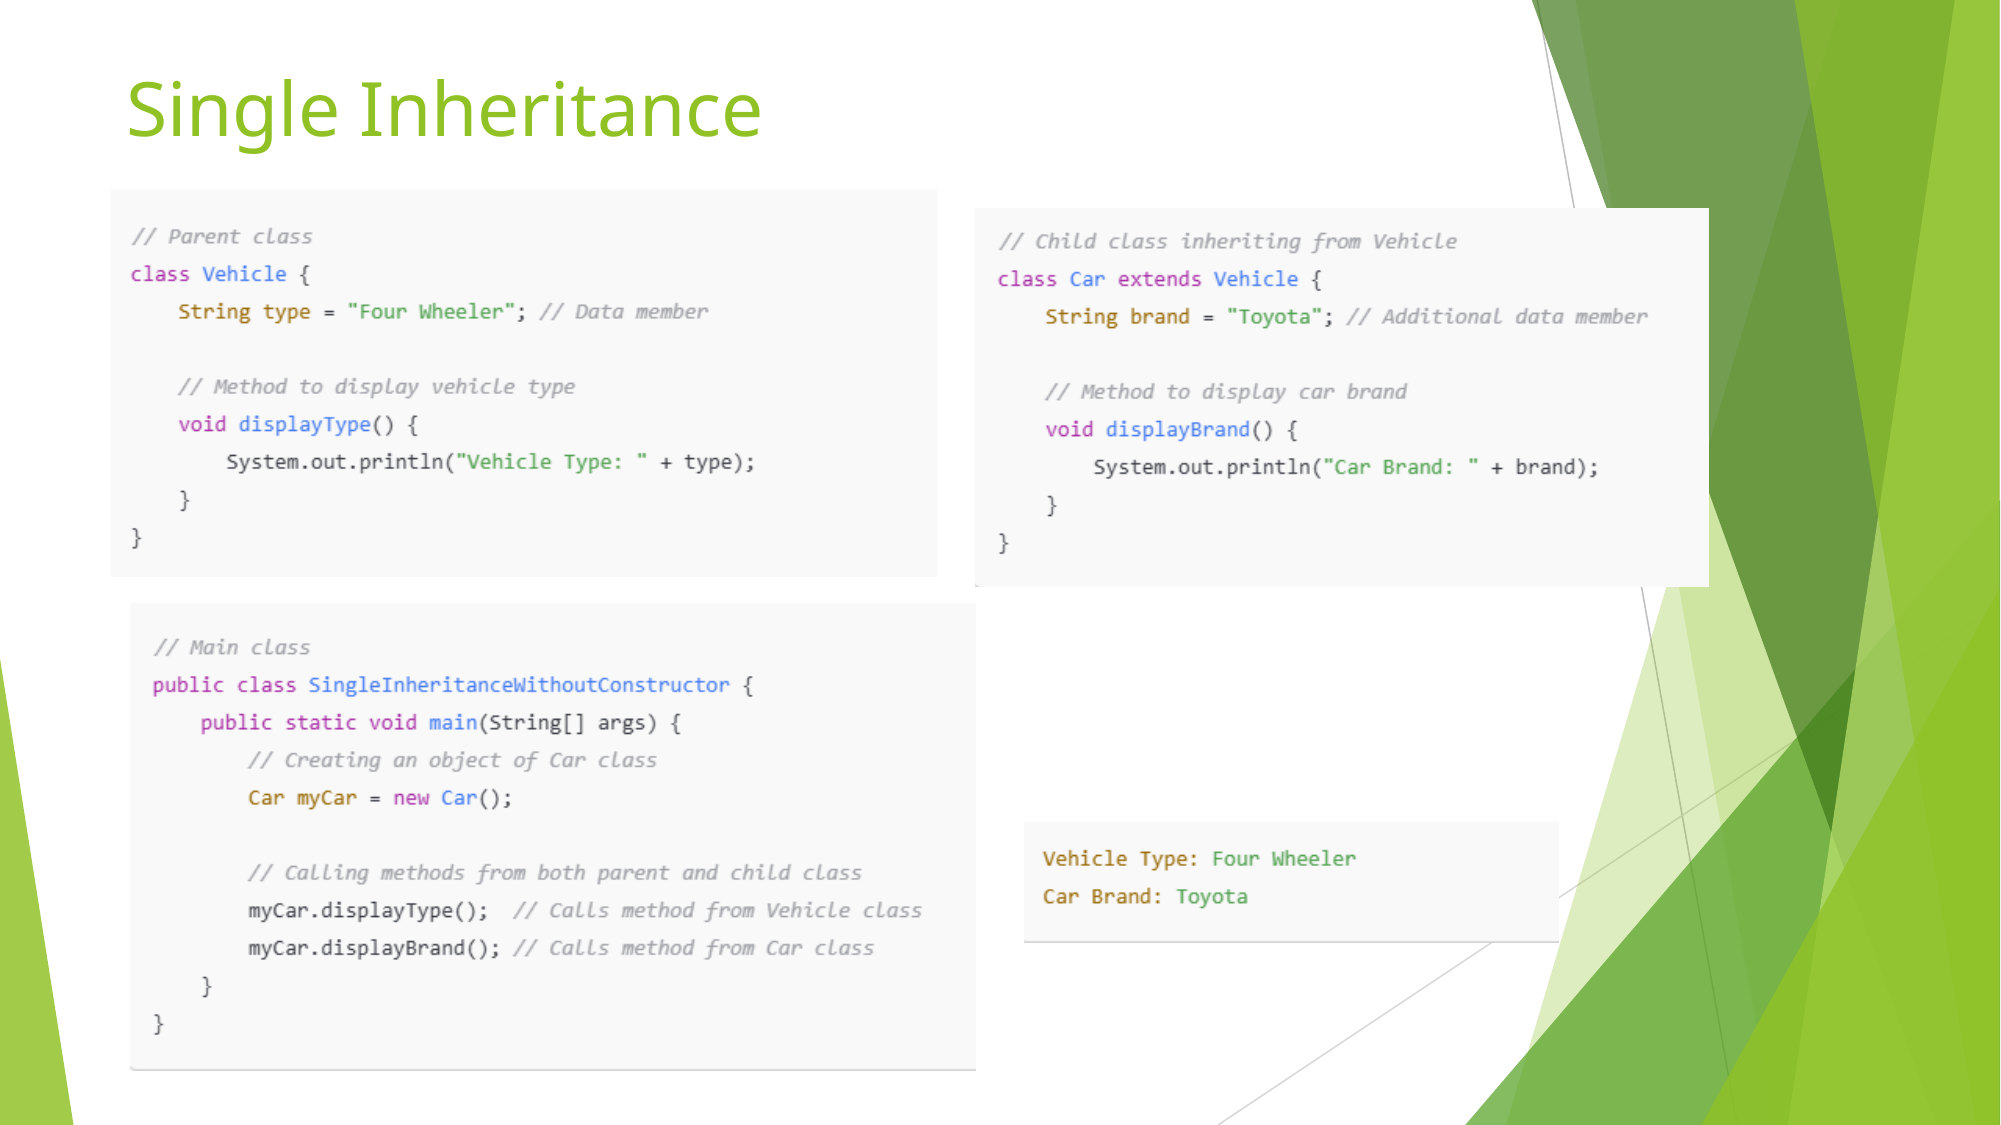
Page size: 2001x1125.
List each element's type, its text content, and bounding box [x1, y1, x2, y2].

picture [1024, 822, 1560, 944]
picture [129, 603, 976, 1071]
picture [975, 208, 1709, 587]
title Single Inheritance [111, 54, 1522, 317]
picture [110, 189, 937, 578]
